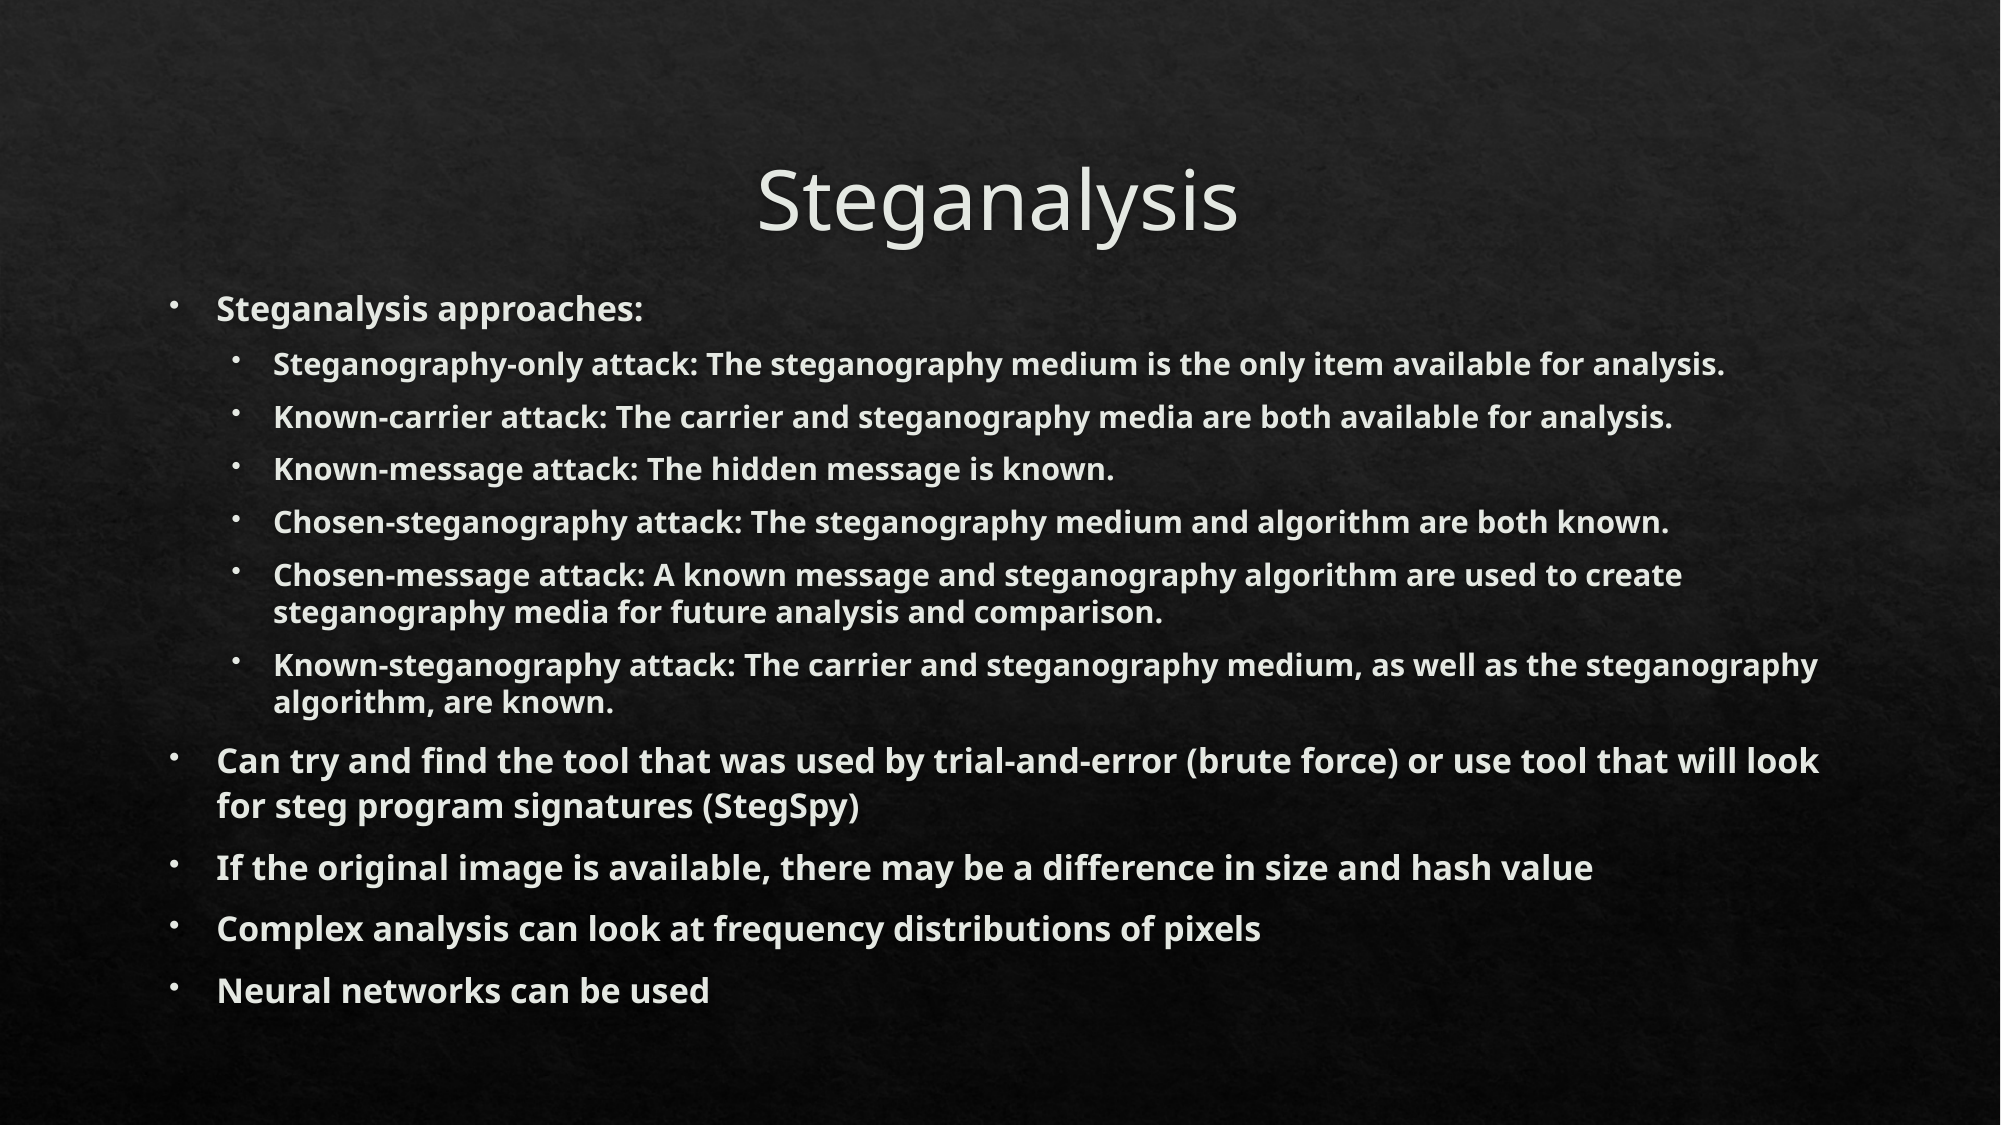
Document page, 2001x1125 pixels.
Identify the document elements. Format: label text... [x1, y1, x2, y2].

title Steganalysis [149, 99, 1849, 271]
list Steganalysis approaches: Steganography-only attack: The steganography medium is the only item available for analysis. Known-carrier attack: The carrier and steganography media are both available for analysis. Known-message attack: The hidden message is known. Chosen-steganography attack: The steganography medium and algorithm are both known. Chosen-message attack: A known message and steganography algorithm are used to create steganography media for future analysis and comparison. Known-steganography attack: The carrier and steganography medium, as well as the steganography algorithm, are known. Can try and find the tool that was used by trial-and-error (brute force) or use tool that will look for steg program signatures (StegSpy) If the original image is available, there may be a difference in size and hash value Complex analysis can look at frequency distributions of pixels Neural networks can be used [149, 276, 1849, 1025]
